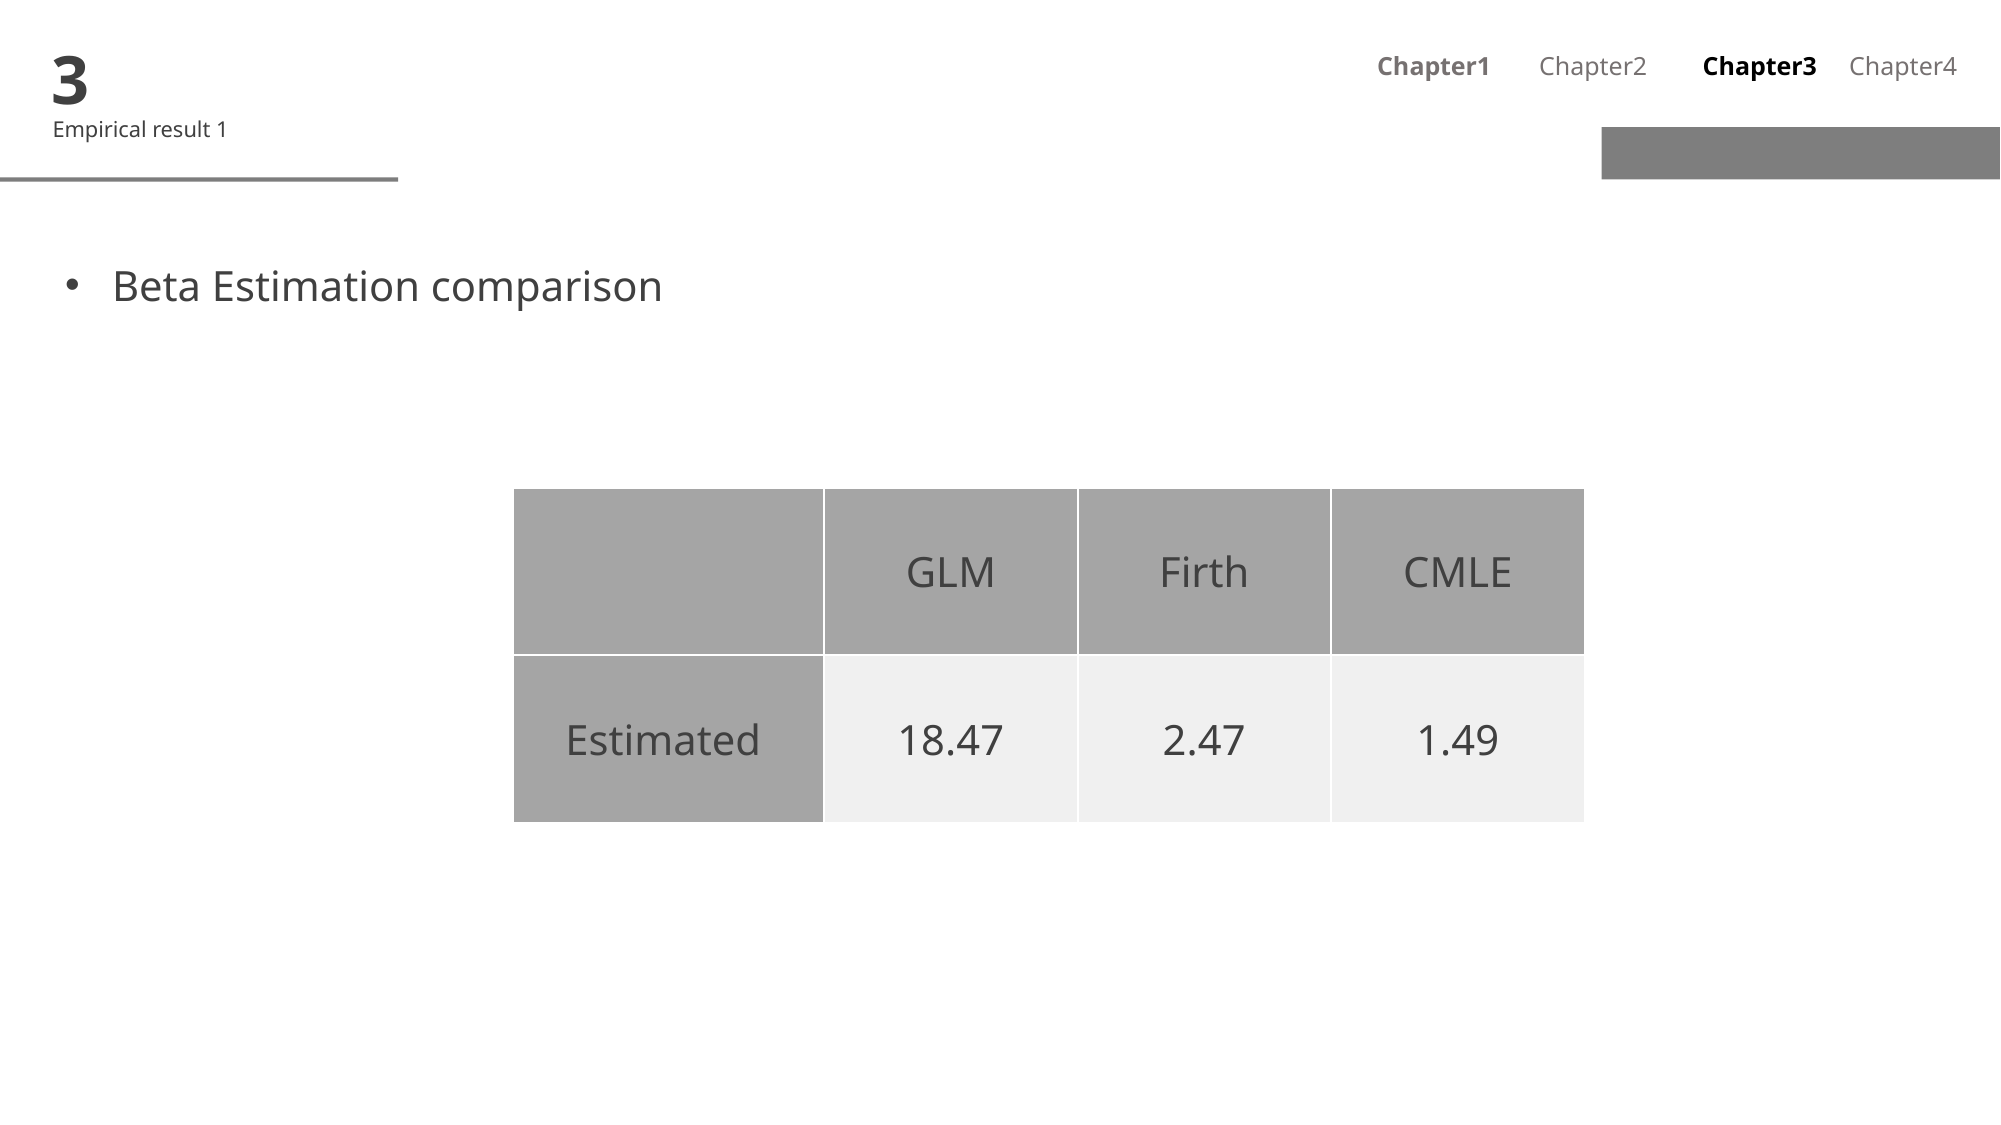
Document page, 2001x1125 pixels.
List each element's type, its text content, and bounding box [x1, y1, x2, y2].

text_box Chapter3 [1688, 42, 1834, 88]
text_box Chapter2 [1525, 42, 1688, 88]
text_box Chapter1 [1362, 42, 1525, 88]
text_box 3 [36, 31, 105, 126]
text_box Empirical result 1 [37, 108, 827, 150]
text_box Beta Estimation comparison [50, 226, 1835, 317]
text_box Chapter4 [1834, 42, 1981, 88]
